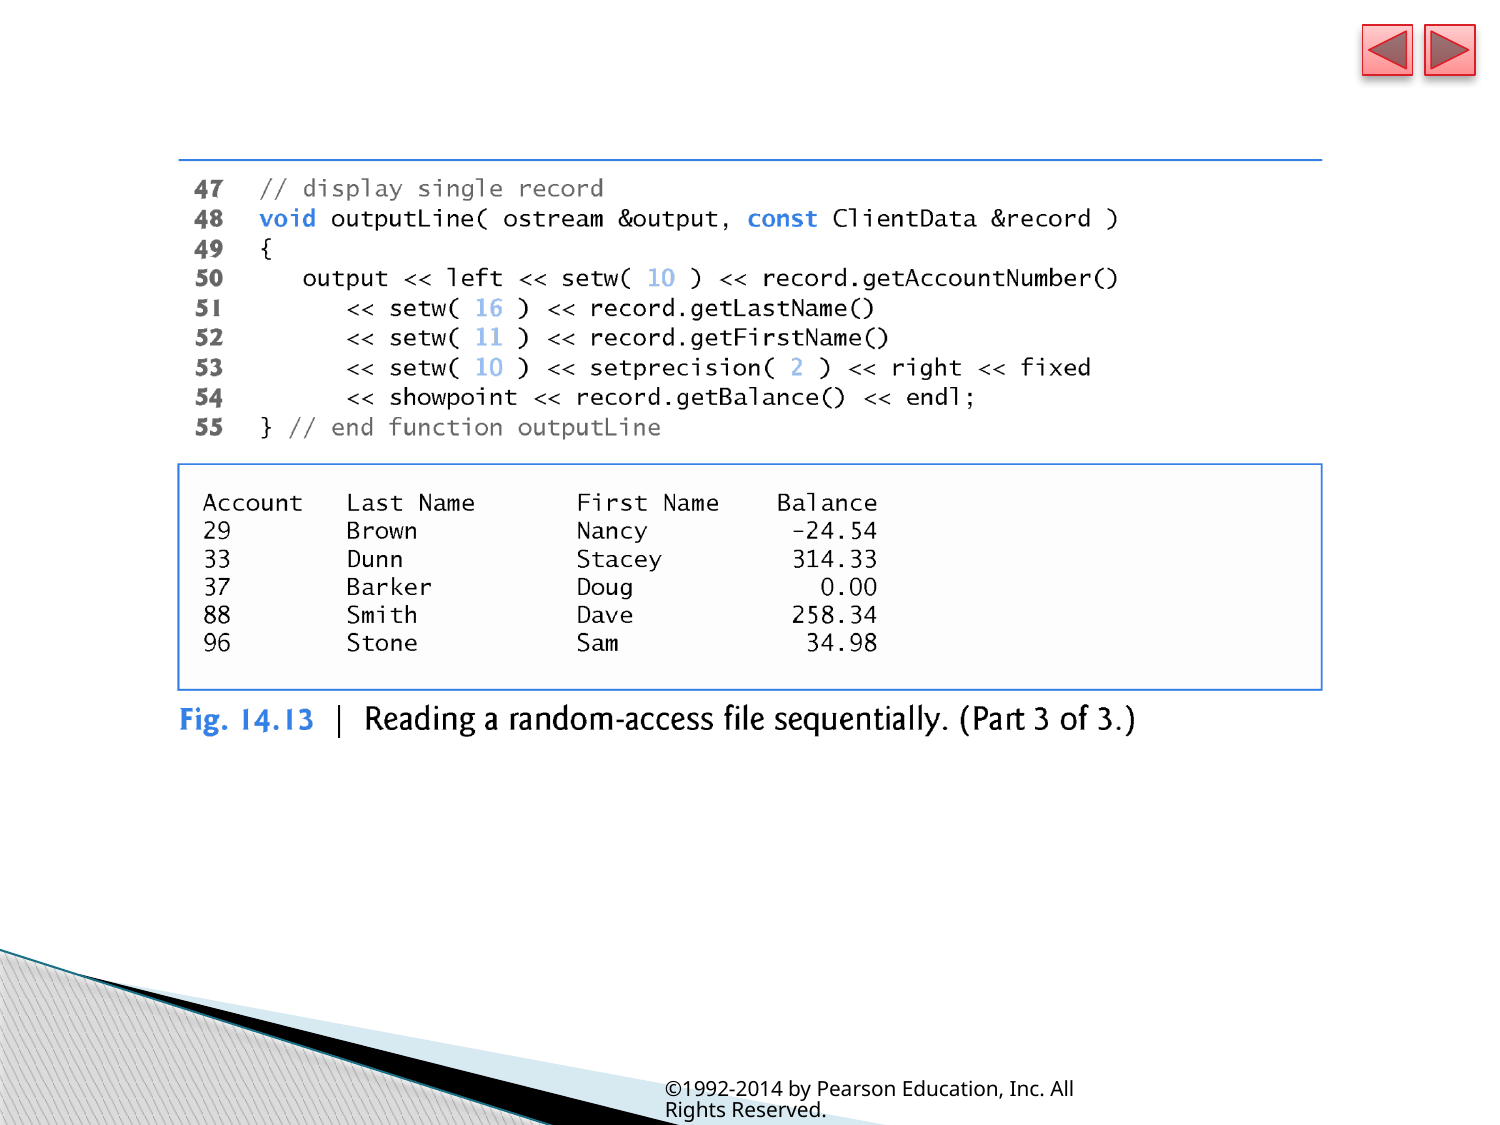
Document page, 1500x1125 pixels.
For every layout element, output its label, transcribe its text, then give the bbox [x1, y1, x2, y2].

footer ©1992-2014 by Pearson Education, Inc. All Rights Reserved. [650, 1051, 1105, 1112]
picture [0, 106, 1500, 1018]
